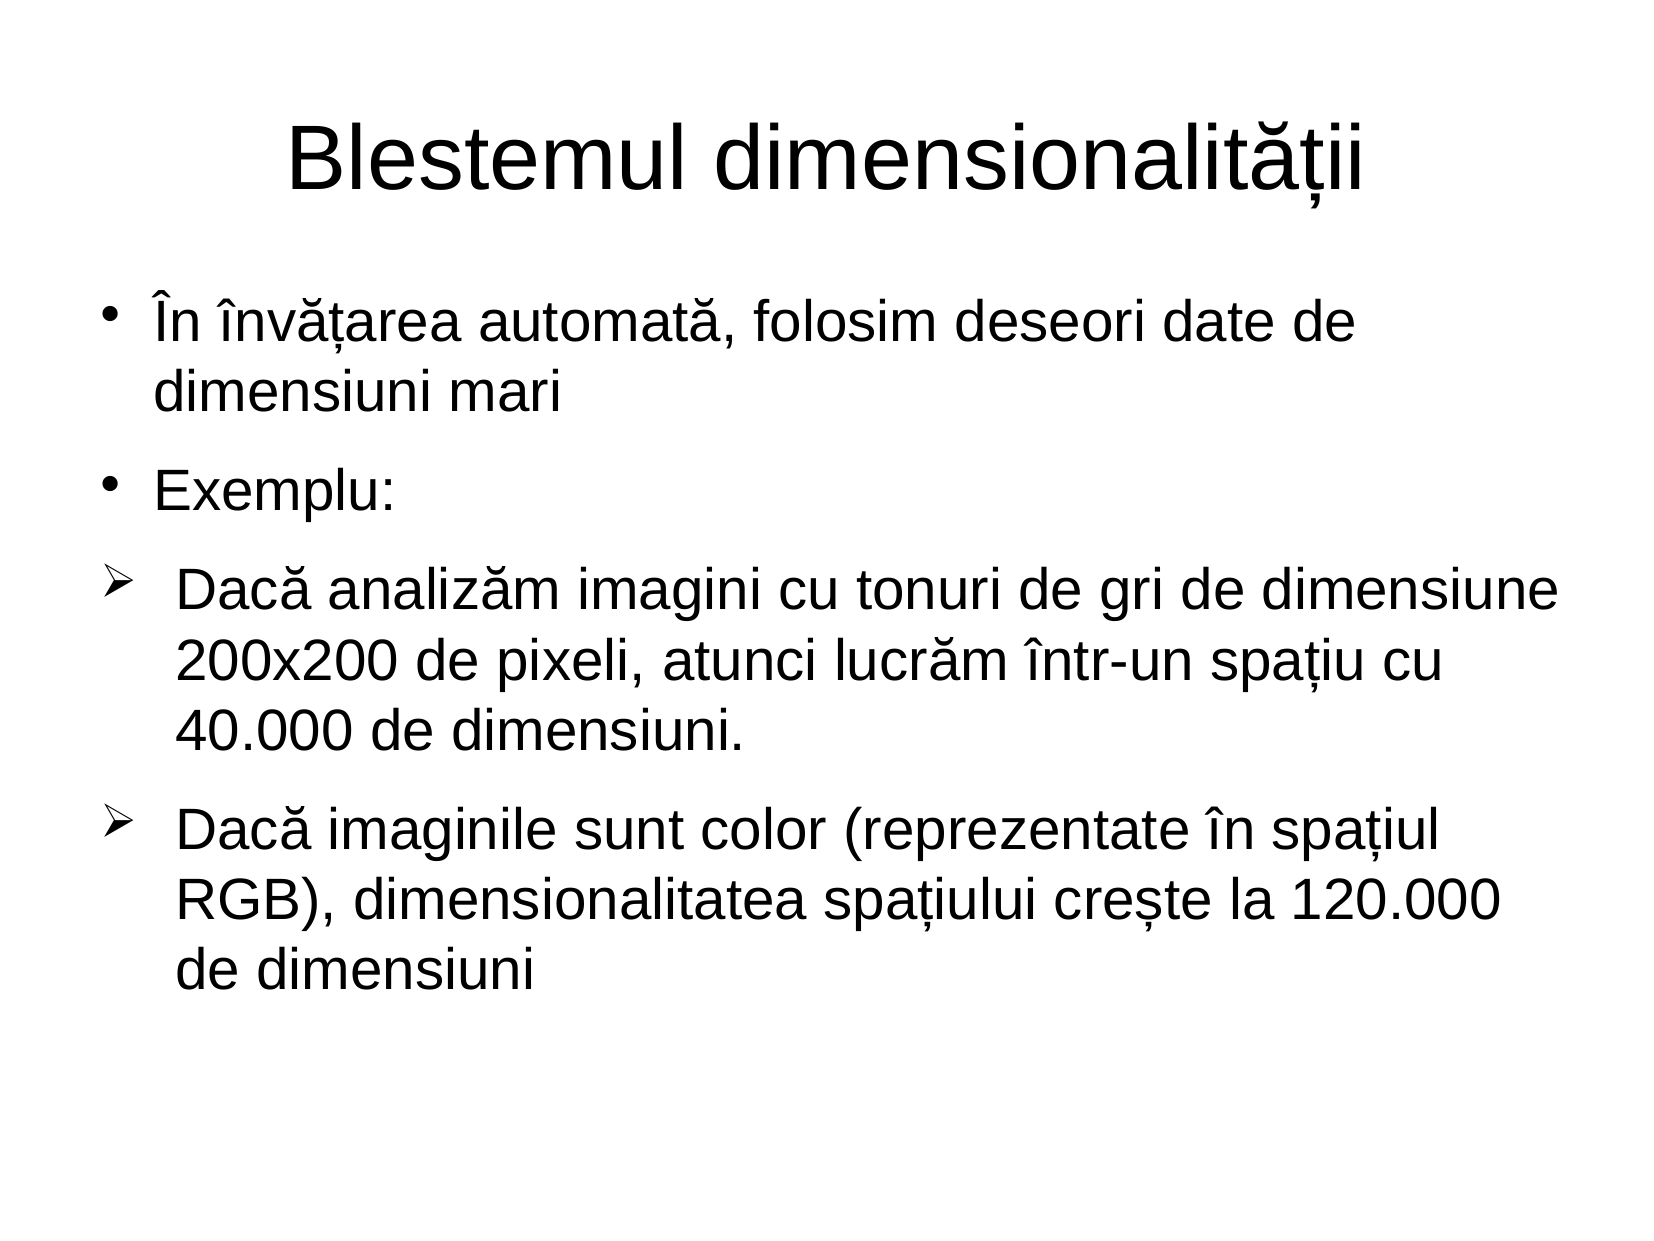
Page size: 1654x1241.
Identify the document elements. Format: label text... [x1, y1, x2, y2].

text_box În învățarea automată, folosim deseori date de dimensiuni mari Exemplu: Dacă analizăm imagini cu tonuri de gri de dimensiune 200x200 de pixeli, atunci lucrăm într-un spațiu cu 40.000 de dimensiuni. Dacă imaginile sunt color (reprezentate în spațiul RGB), dimensionalitatea spațiului crește la 120.000 de dimensiuni [82, 282, 1571, 1210]
text_box Blestemul dimensionalității [82, 49, 1571, 257]
